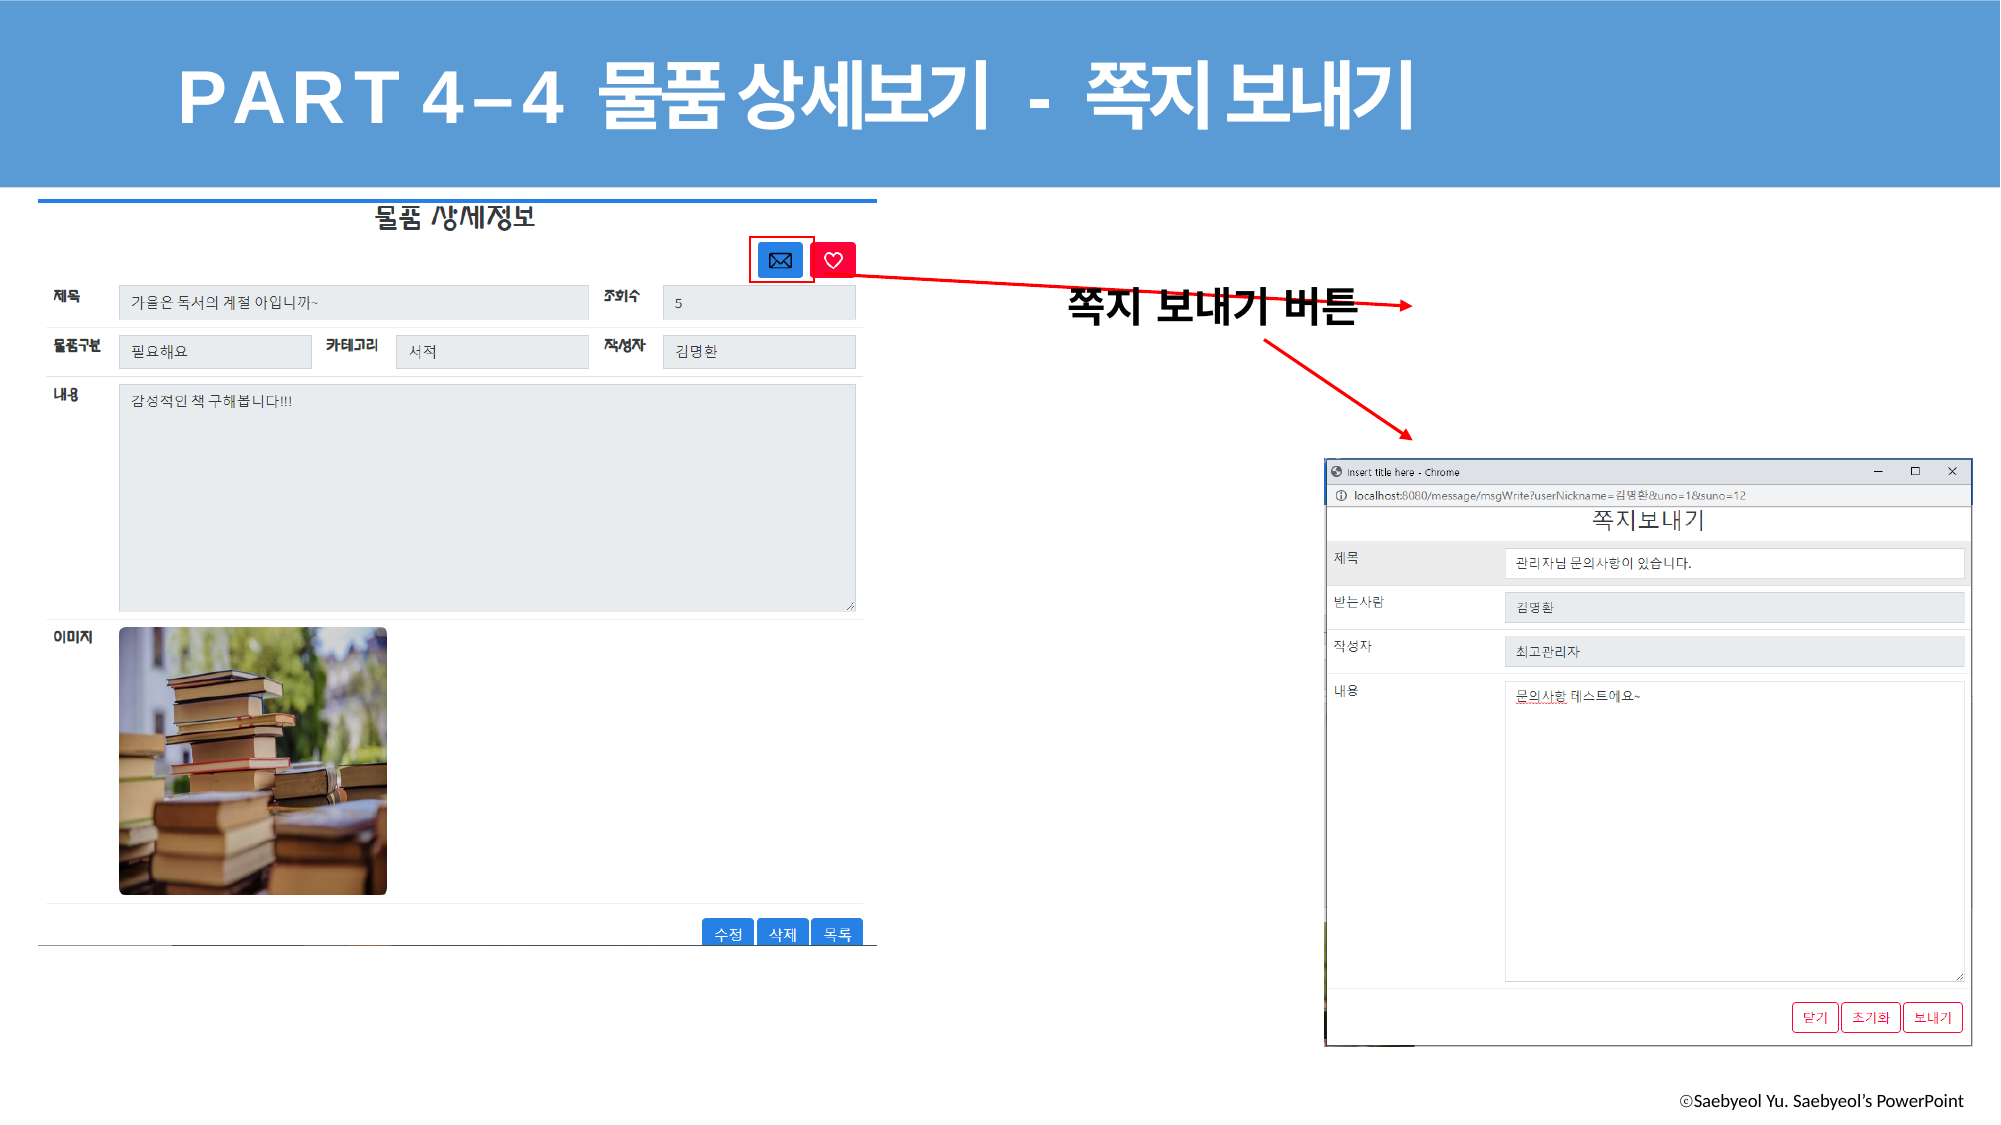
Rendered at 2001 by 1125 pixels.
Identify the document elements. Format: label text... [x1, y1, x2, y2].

text_box 쪽지 보내기 버튼 [1052, 273, 1413, 339]
text_box [0, 0, 2000, 187]
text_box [1264, 339, 1413, 441]
picture [37, 199, 877, 946]
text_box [824, 273, 1053, 307]
picture [1324, 458, 1973, 1047]
text_box P A R T 4 – 4 물품 상세보기 - 쪽지 보내기 [163, 40, 1435, 146]
